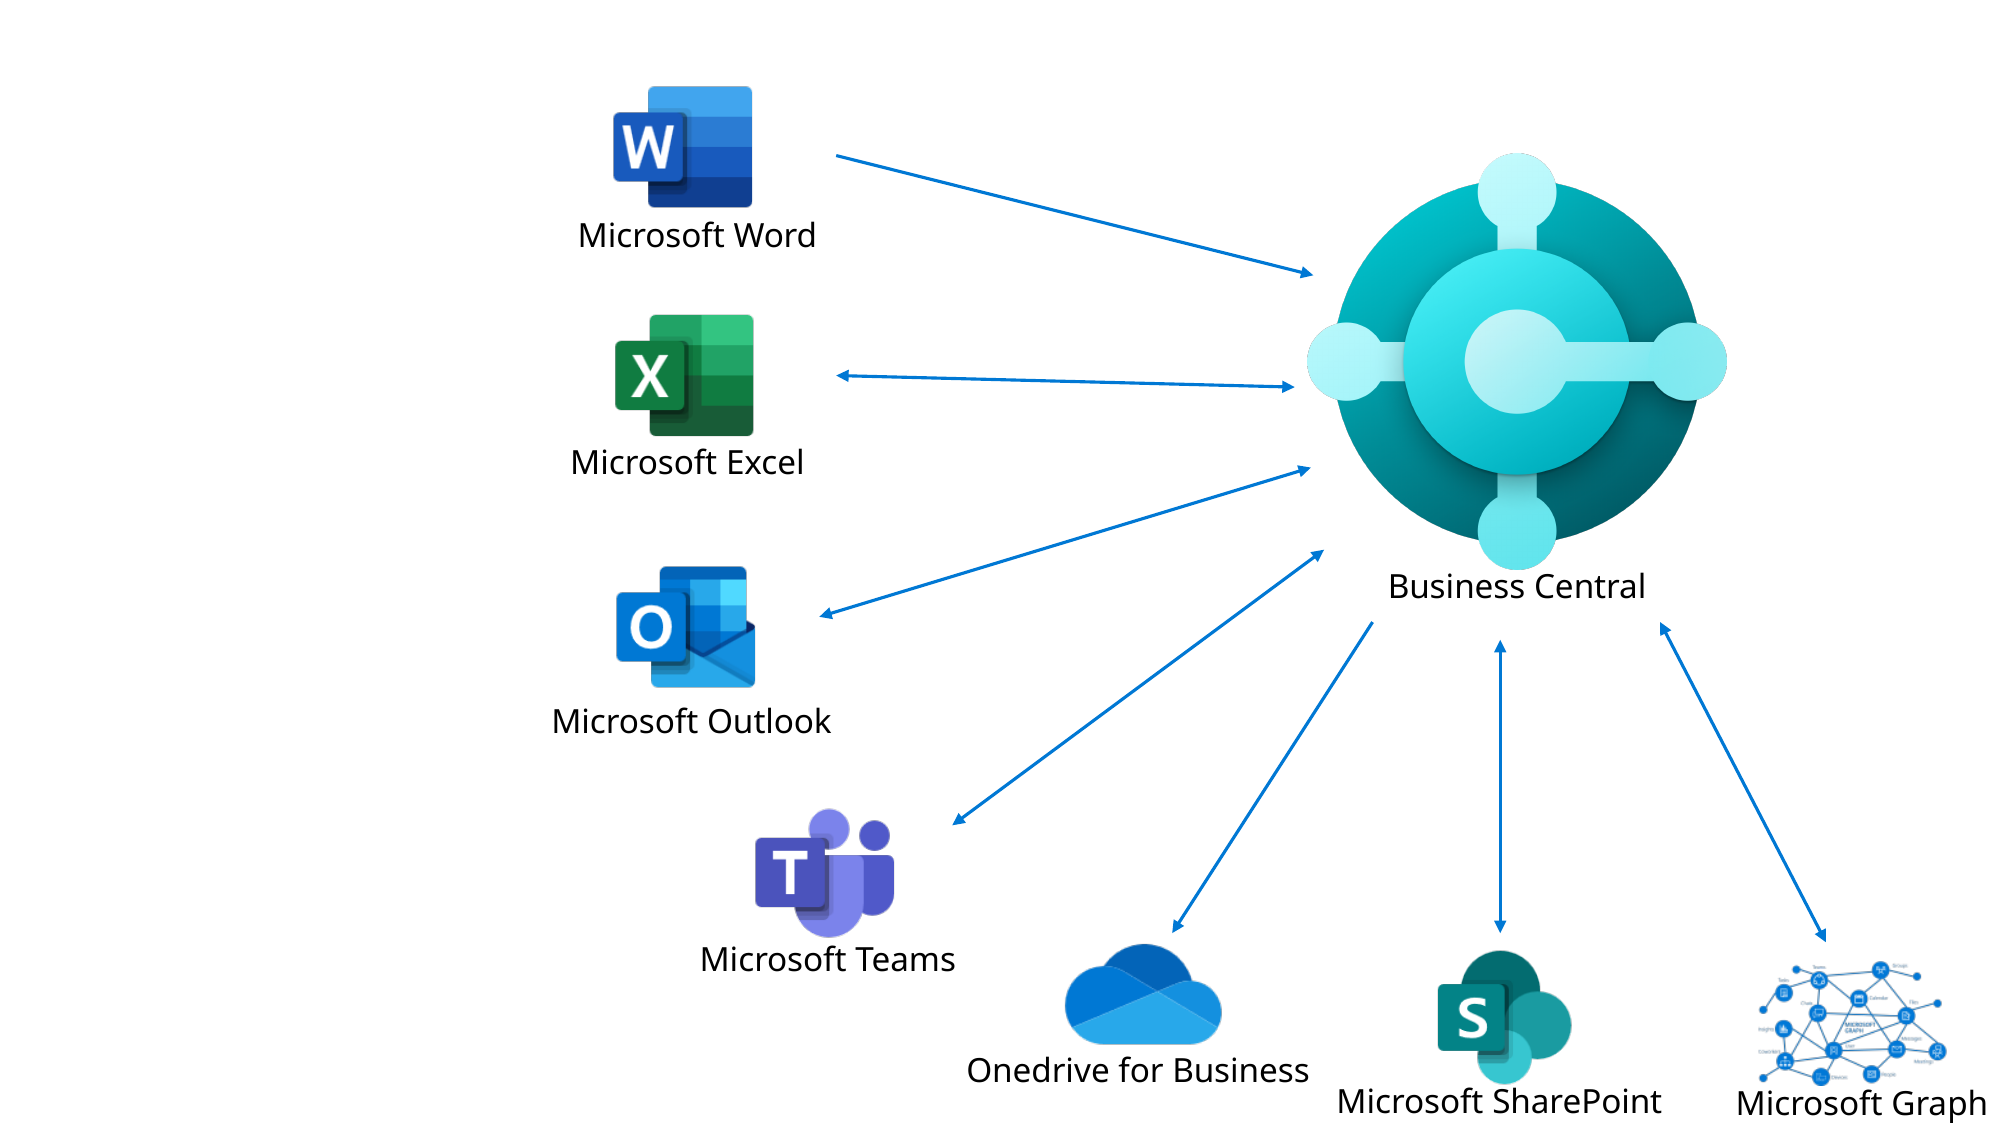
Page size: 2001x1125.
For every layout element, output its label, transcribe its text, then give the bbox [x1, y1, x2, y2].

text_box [1307, 152, 1728, 606]
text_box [884, 155, 1307, 276]
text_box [874, 467, 1307, 618]
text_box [951, 549, 1325, 826]
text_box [1675, 954, 2000, 1123]
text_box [1171, 621, 1373, 934]
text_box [641, 734, 1015, 1011]
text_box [501, 237, 874, 514]
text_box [505, 489, 879, 766]
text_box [511, 9, 884, 286]
text_box Microsoft SharePoint [1325, 1080, 1367, 1121]
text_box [952, 839, 1325, 1125]
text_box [1659, 621, 1827, 943]
picture [1367, 884, 1634, 1125]
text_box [874, 375, 1295, 388]
text_box Microsoft SharePoint [1634, 1080, 1675, 1121]
